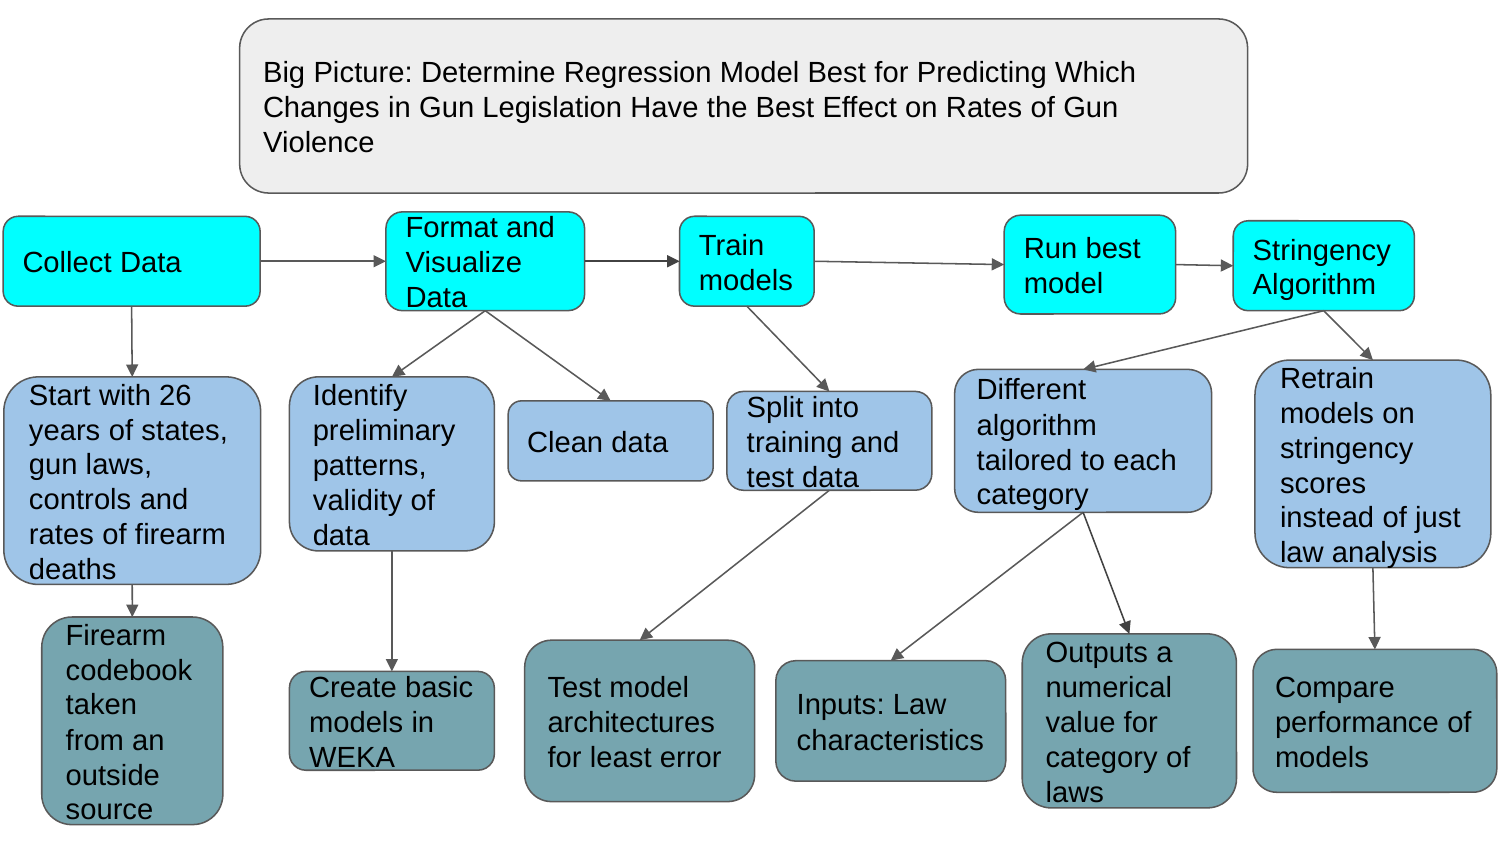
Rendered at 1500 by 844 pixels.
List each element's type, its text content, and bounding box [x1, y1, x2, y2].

text_box Run best model [1004, 215, 1176, 314]
text_box Outputs a numerical value for category of laws [1022, 633, 1237, 808]
text_box Create basic models in WEKA [289, 671, 495, 771]
text_box Format and Visualize Data [385, 211, 585, 309]
text_box Different algorithm tailored to each category [954, 369, 1212, 513]
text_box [746, 305, 830, 392]
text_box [639, 490, 830, 641]
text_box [391, 310, 483, 378]
text_box Collect Data [3, 216, 261, 307]
text_box Retrain models on stringency scores instead of just law analysis [1254, 360, 1491, 568]
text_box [813, 261, 1005, 265]
text_box Identify preliminary patterns, validity of data [289, 376, 495, 551]
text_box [1323, 310, 1374, 361]
text_box Stringency Algorithm [1233, 220, 1415, 311]
text_box Compare performance of models [1253, 649, 1497, 793]
text_box Firearm codebook taken from an outside source [41, 617, 223, 825]
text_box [1082, 512, 1130, 635]
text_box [1082, 310, 1324, 370]
text_box Inputs: Law characteristics [775, 660, 1006, 782]
text_box Start with 26 years of states, gun laws, controls and rates of firearm deaths [3, 376, 261, 585]
text_box Big Picture: Determine Regression Model Best for Predicting Which Changes in Gun Legislation Have the Best Effect on Rates of Gun Violence [239, 18, 1248, 194]
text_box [890, 512, 1084, 661]
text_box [1372, 567, 1376, 650]
text_box Split into training and test data [726, 391, 932, 491]
text_box Clean data [508, 400, 714, 481]
text_box Test model architectures for least error [524, 640, 755, 802]
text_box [485, 310, 611, 402]
text_box Train models [679, 216, 815, 307]
